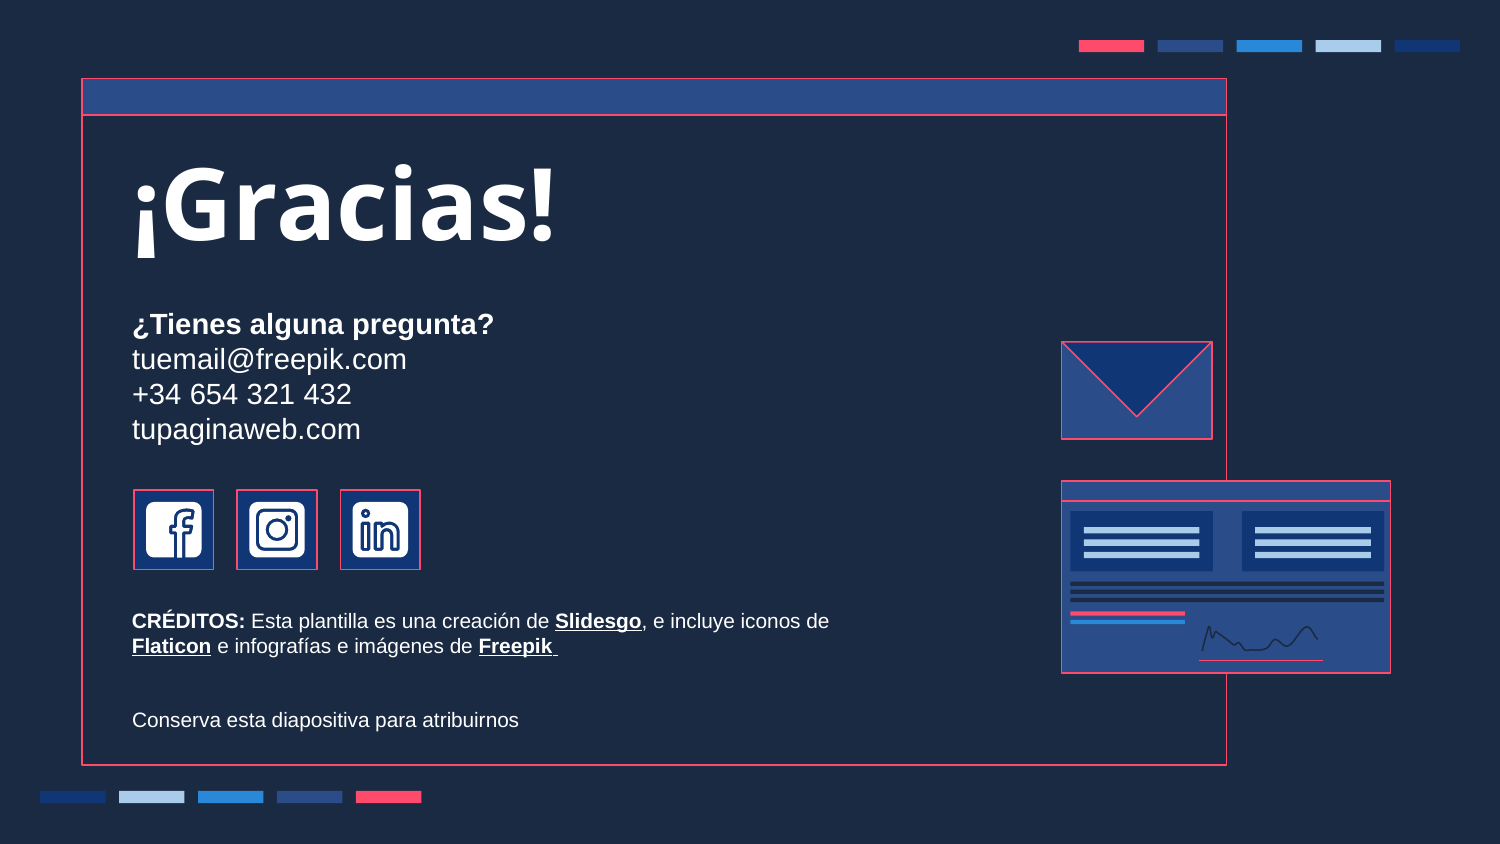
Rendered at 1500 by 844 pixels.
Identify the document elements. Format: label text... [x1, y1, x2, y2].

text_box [145, 501, 202, 558]
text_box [249, 501, 305, 558]
text_box [133, 489, 214, 570]
text_box Conserva esta diapositiva para atribuirnos [116, 691, 799, 734]
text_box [352, 501, 409, 558]
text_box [1060, 480, 1392, 674]
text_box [1061, 266, 1213, 440]
title ¡Gracias! [116, 125, 847, 276]
text_box [237, 489, 317, 570]
subtitle ¿Tienes alguna pregunta? tuemail@freepik.com +34 654 321 432 tupaginaweb.com [116, 290, 847, 464]
text_box [340, 489, 421, 570]
